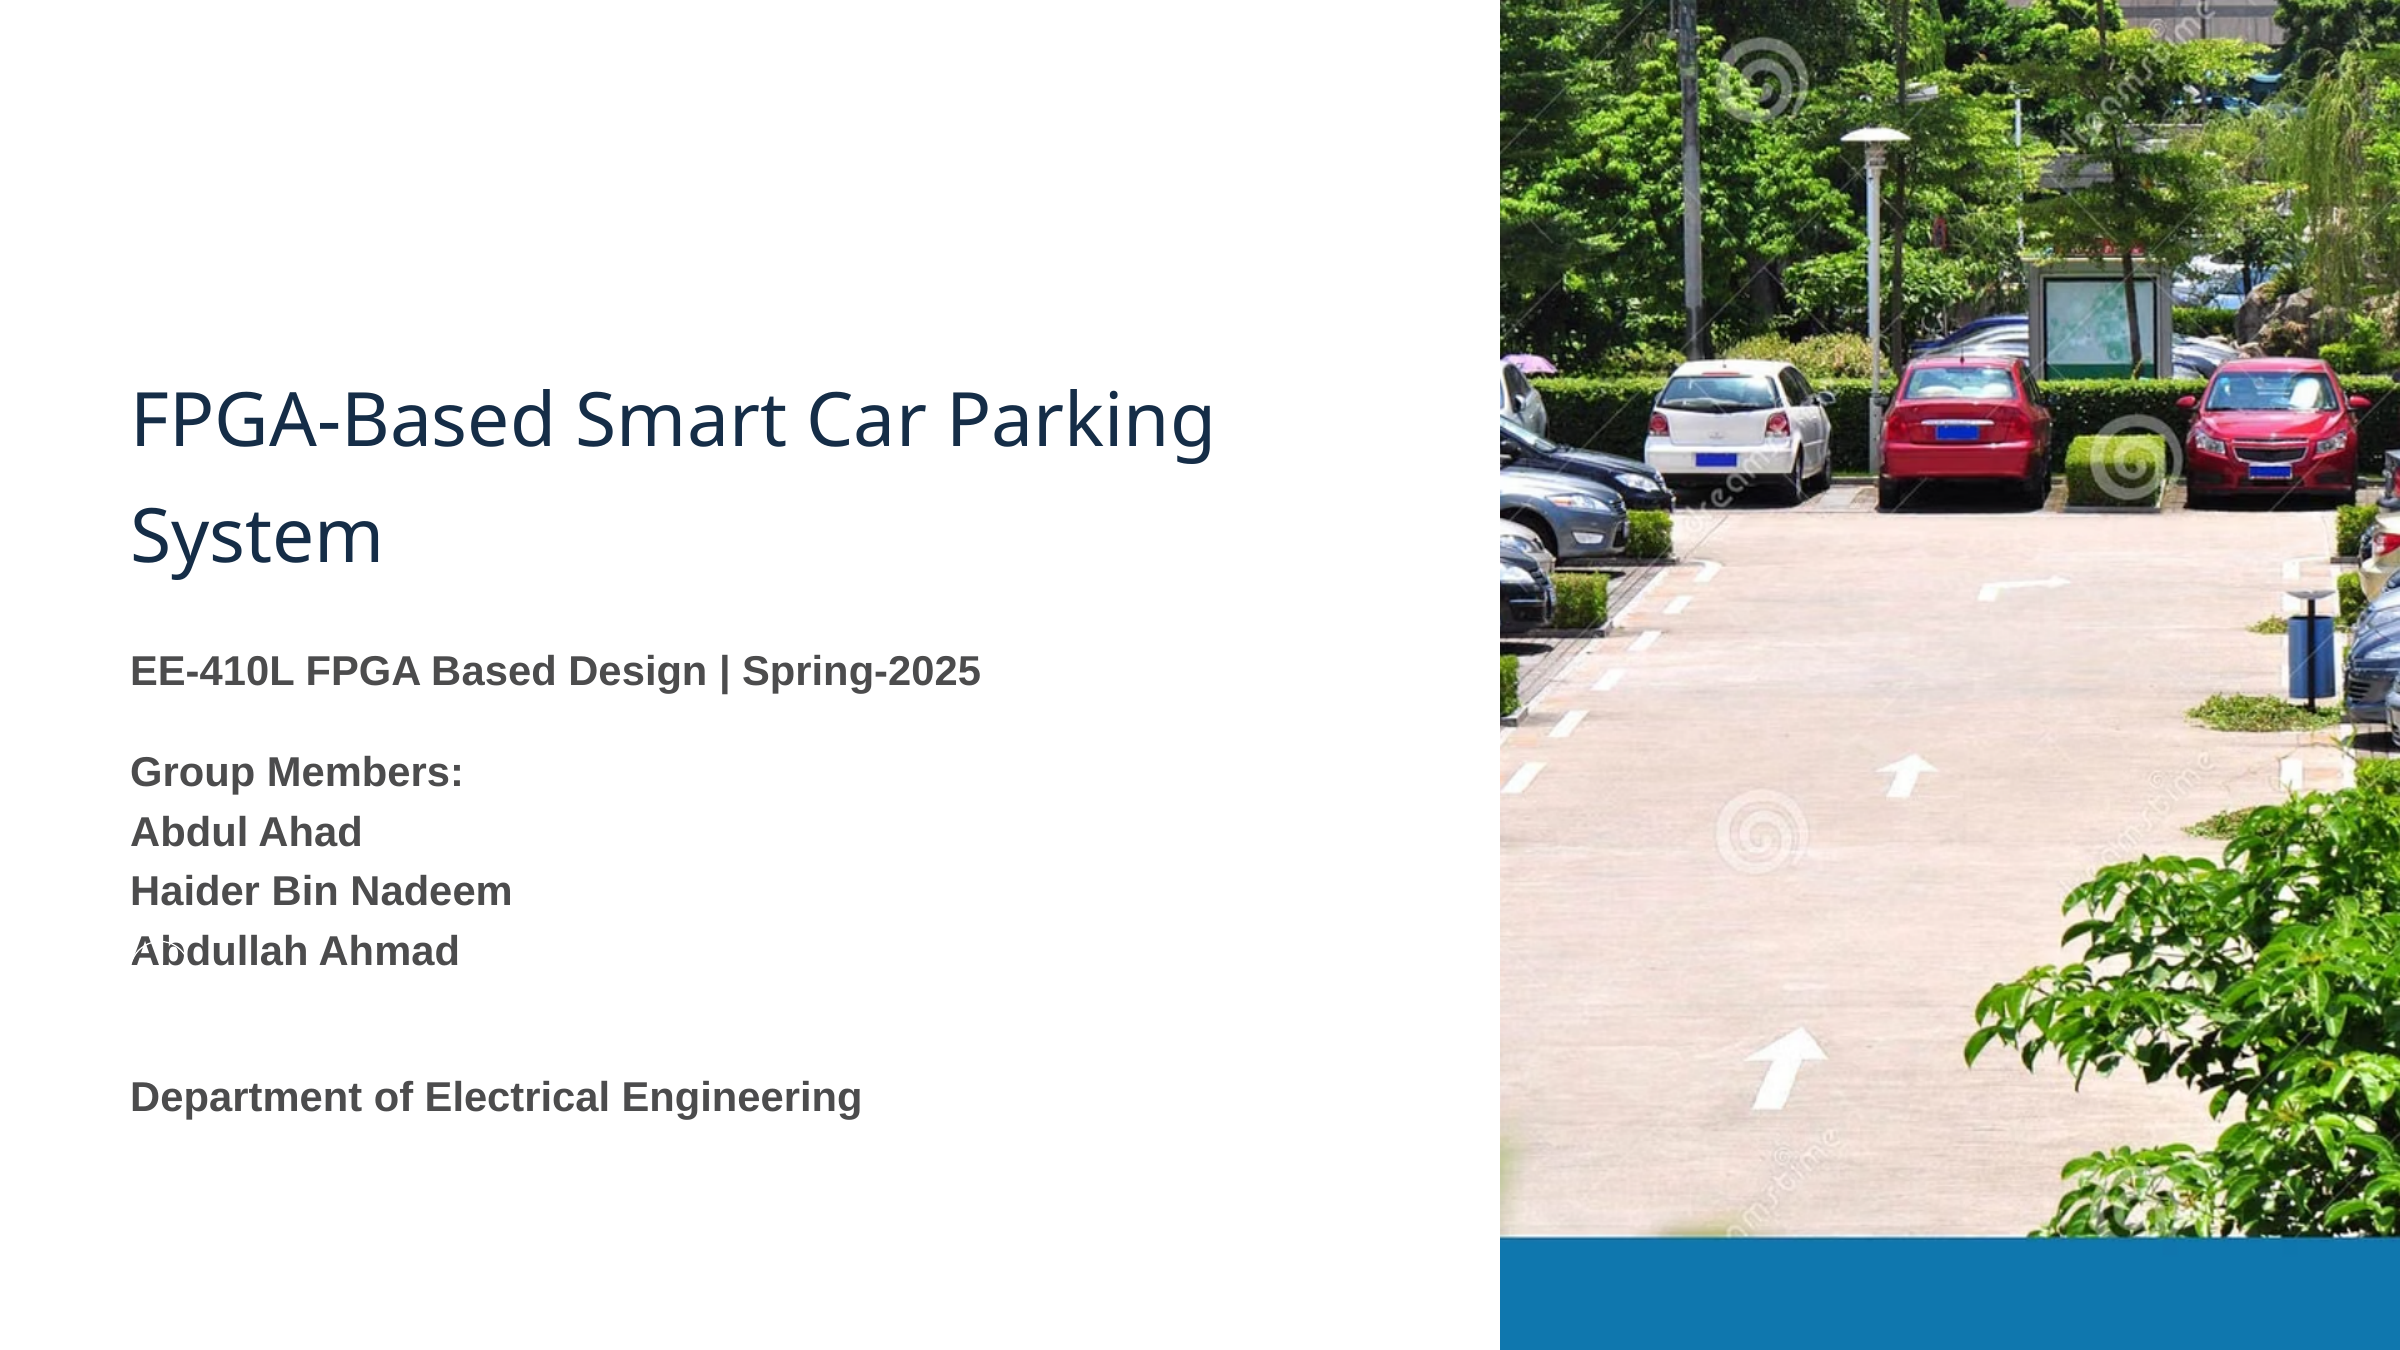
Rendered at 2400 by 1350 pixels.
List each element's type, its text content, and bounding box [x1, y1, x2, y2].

text_box EE-410L FPGA Based Design | Spring-2025 [130, 634, 1370, 694]
text_box Department of Electrical Engineering [130, 941, 1370, 1045]
text_box Group Members: Abdul Ahad Haider Bin Nadeem Abdullah Ahmad [130, 735, 1370, 941]
picture [1499, 0, 2400, 1350]
text_box FPGA-Based Smart Car Parking System [130, 346, 1370, 579]
text_box [130, 941, 190, 1001]
text_box [208, 938, 616, 1004]
